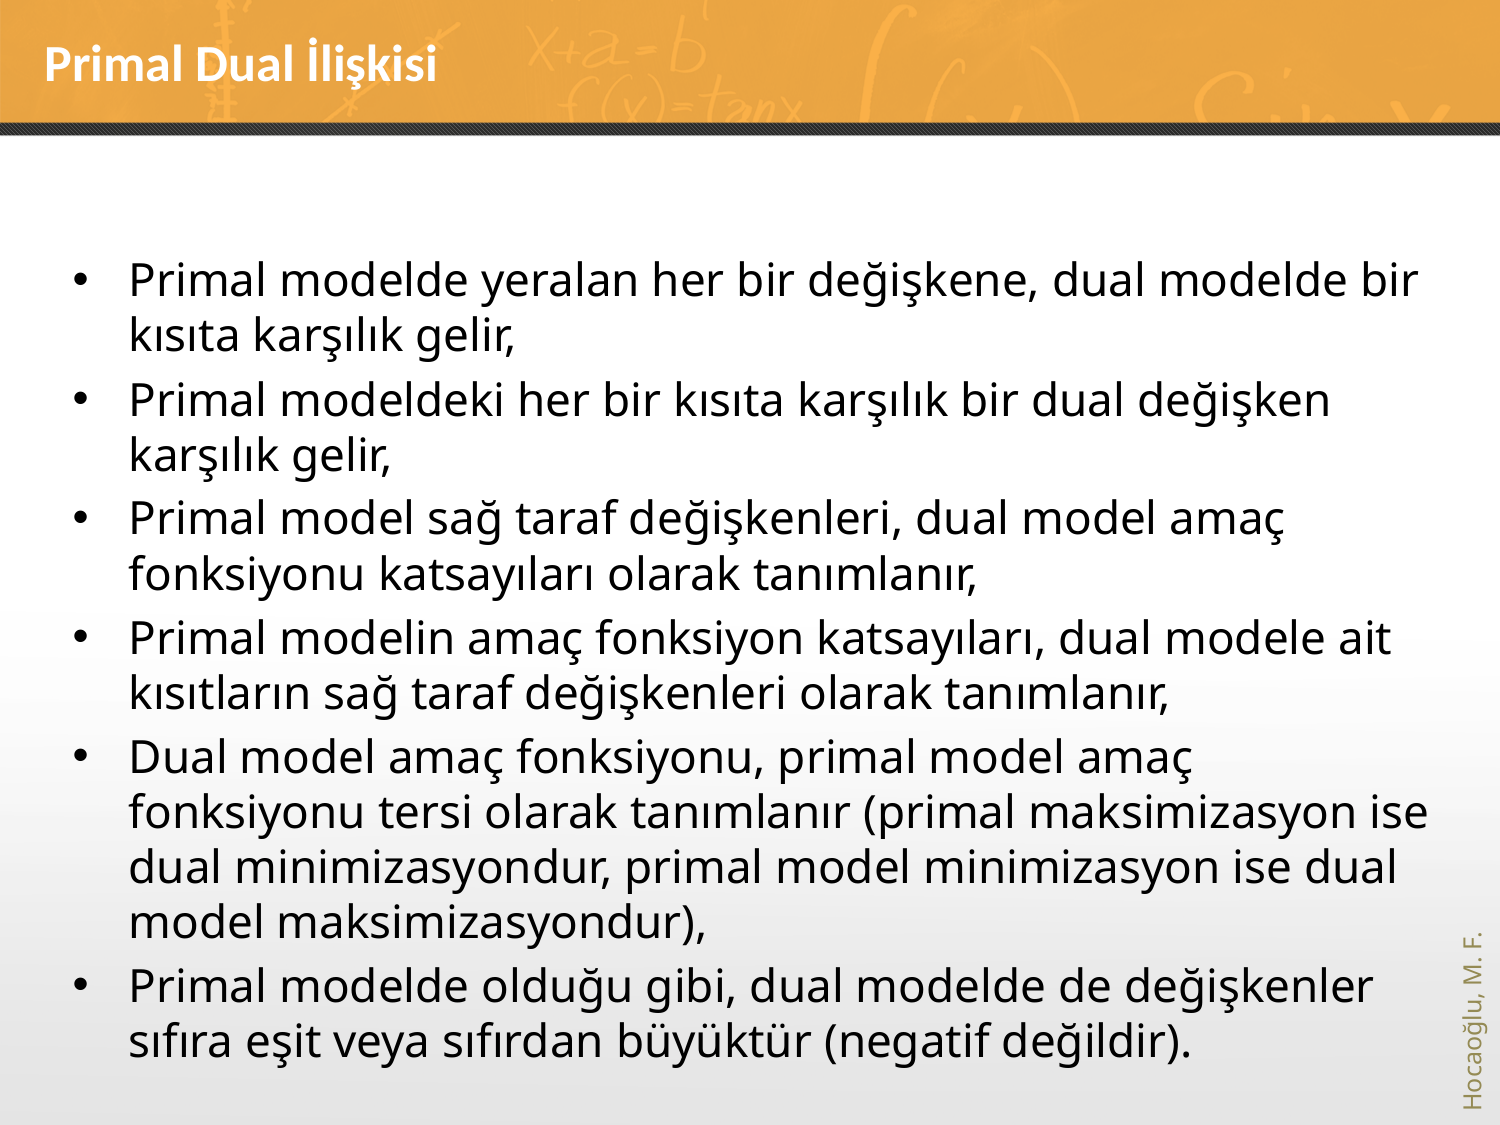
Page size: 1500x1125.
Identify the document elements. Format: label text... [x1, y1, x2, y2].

list Primal modelde yeralan her bir değişkene, dual modelde bir kısıta karşılık gelir, Primal modeldeki her bir kısıta karşılık bir dual değişken karşılık gelir, Primal model sağ taraf değişkenleri, dual model amaç fonksiyonu katsayıları olarak tanımlanır, Primal modelin amaç fonksiyon katsayıları, dual modele ait kısıtların sağ taraf değişkenleri olarak tanımlanır, Dual model amaç fonksiyonu, primal model amaç fonksiyonu tersi olarak tanımlanır (primal maksimizasyon ise dual minimizasyondur, primal model minimizasyon ise dual model maksimizasyondur), Primal modelde olduğu gibi, dual modelde de değişkenler sıfıra eşit veya sıfırdan büyüktür (negatif değildir). [64, 243, 1444, 994]
title Primal Dual İlişkisi [29, 0, 1287, 126]
picture [0, 0, 1500, 1125]
